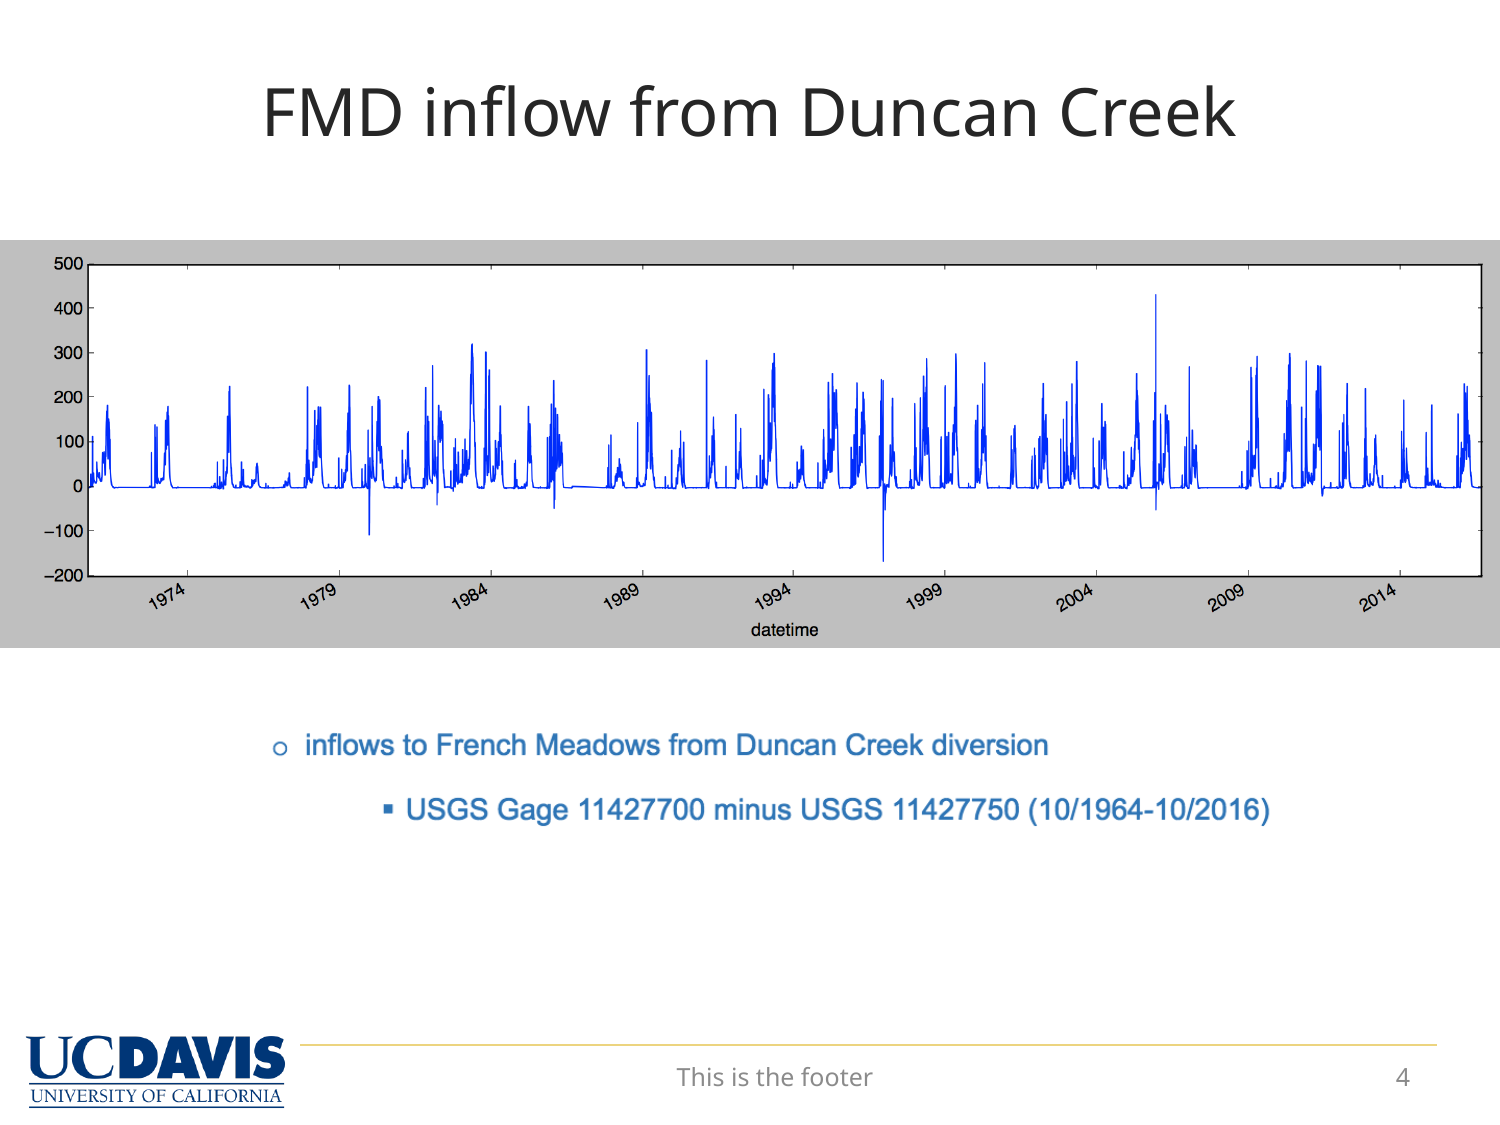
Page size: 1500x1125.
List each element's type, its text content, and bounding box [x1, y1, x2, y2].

title FMD inflow from Duncan Creek [75, 45, 1425, 175]
footer This is the footer [350, 1056, 1200, 1100]
slide_number 4 [1237, 1056, 1425, 1100]
picture [24, 1034, 288, 1109]
picture [238, 703, 1312, 850]
picture [0, 240, 1500, 648]
